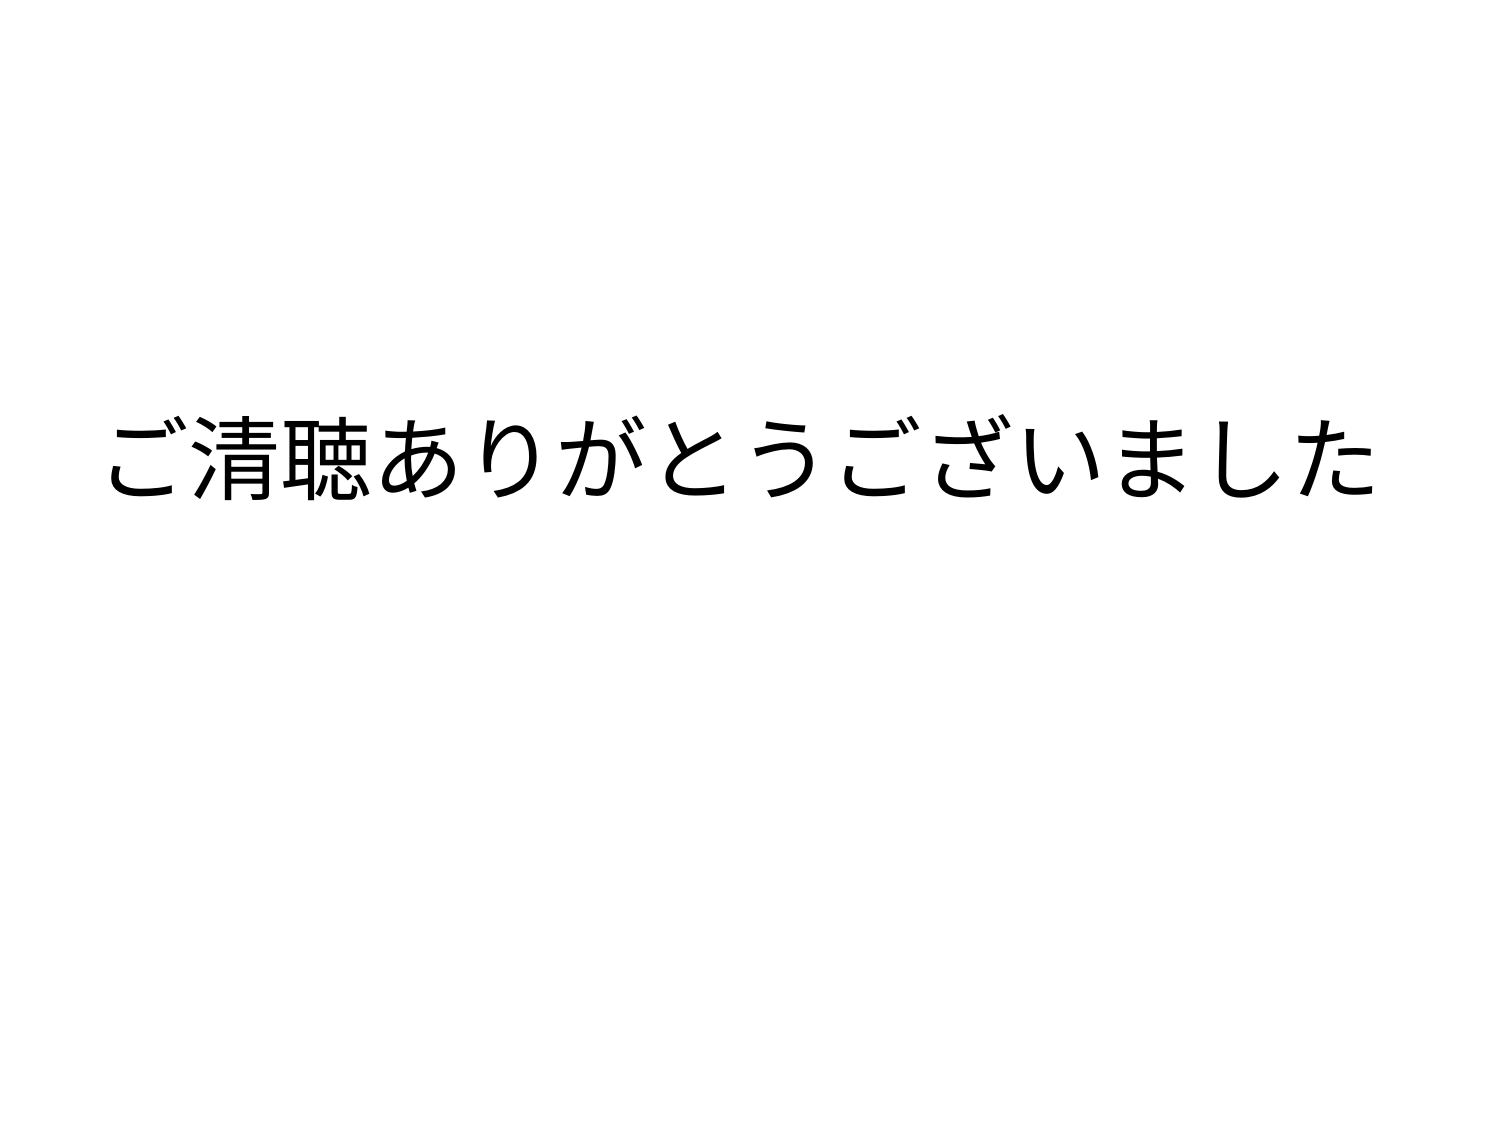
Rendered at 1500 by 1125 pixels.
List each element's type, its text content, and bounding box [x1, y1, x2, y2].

title ご清聴ありがとうございました [82, 354, 1422, 573]
